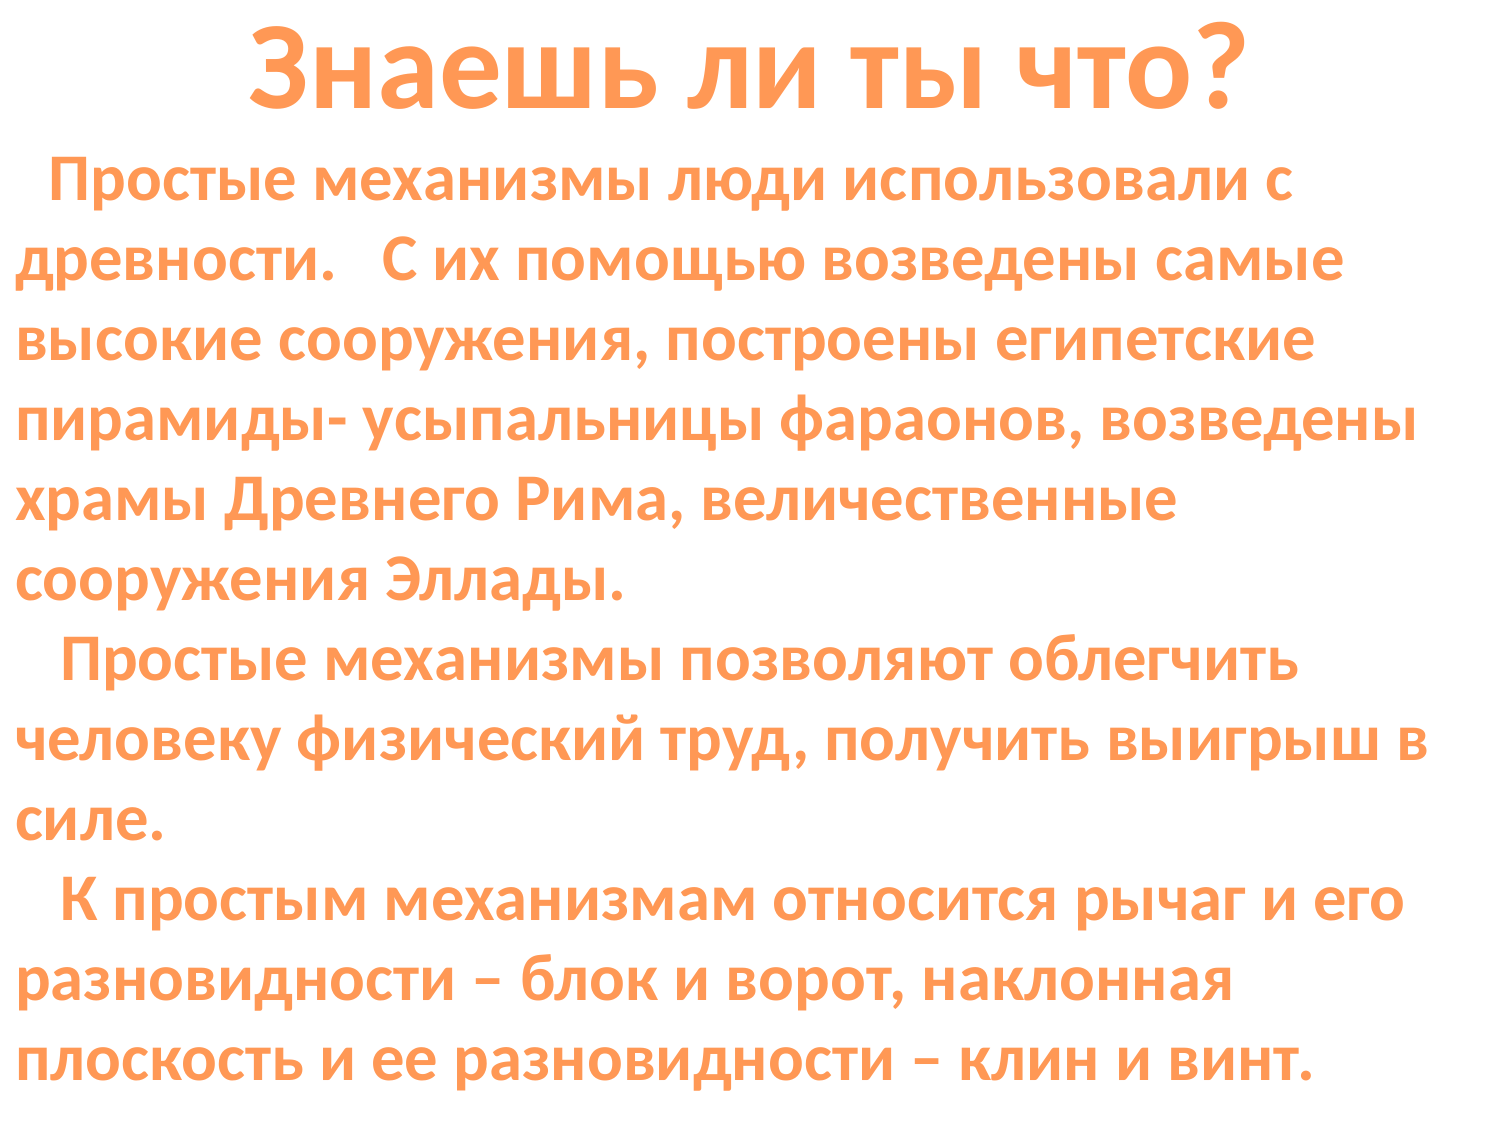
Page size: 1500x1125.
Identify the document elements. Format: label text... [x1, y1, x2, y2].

text_box Знаешь ли ты что? Простые механизмы люди использовали с древности. С их помощью возведены самые высокие сооружения, построены египетские пирамиды- усыпальницы фараонов, возведены храмы Древнего Рима, величественные сооружения Эллады. Простые механизмы позволяют облегчить человеку физический труд, получить выигрыш в силе. К простым механизмам относится рычаг и его разновидности – блок и ворот, наклонная плоскость и ее разновидности – клин и винт. [0, 0, 1500, 1125]
